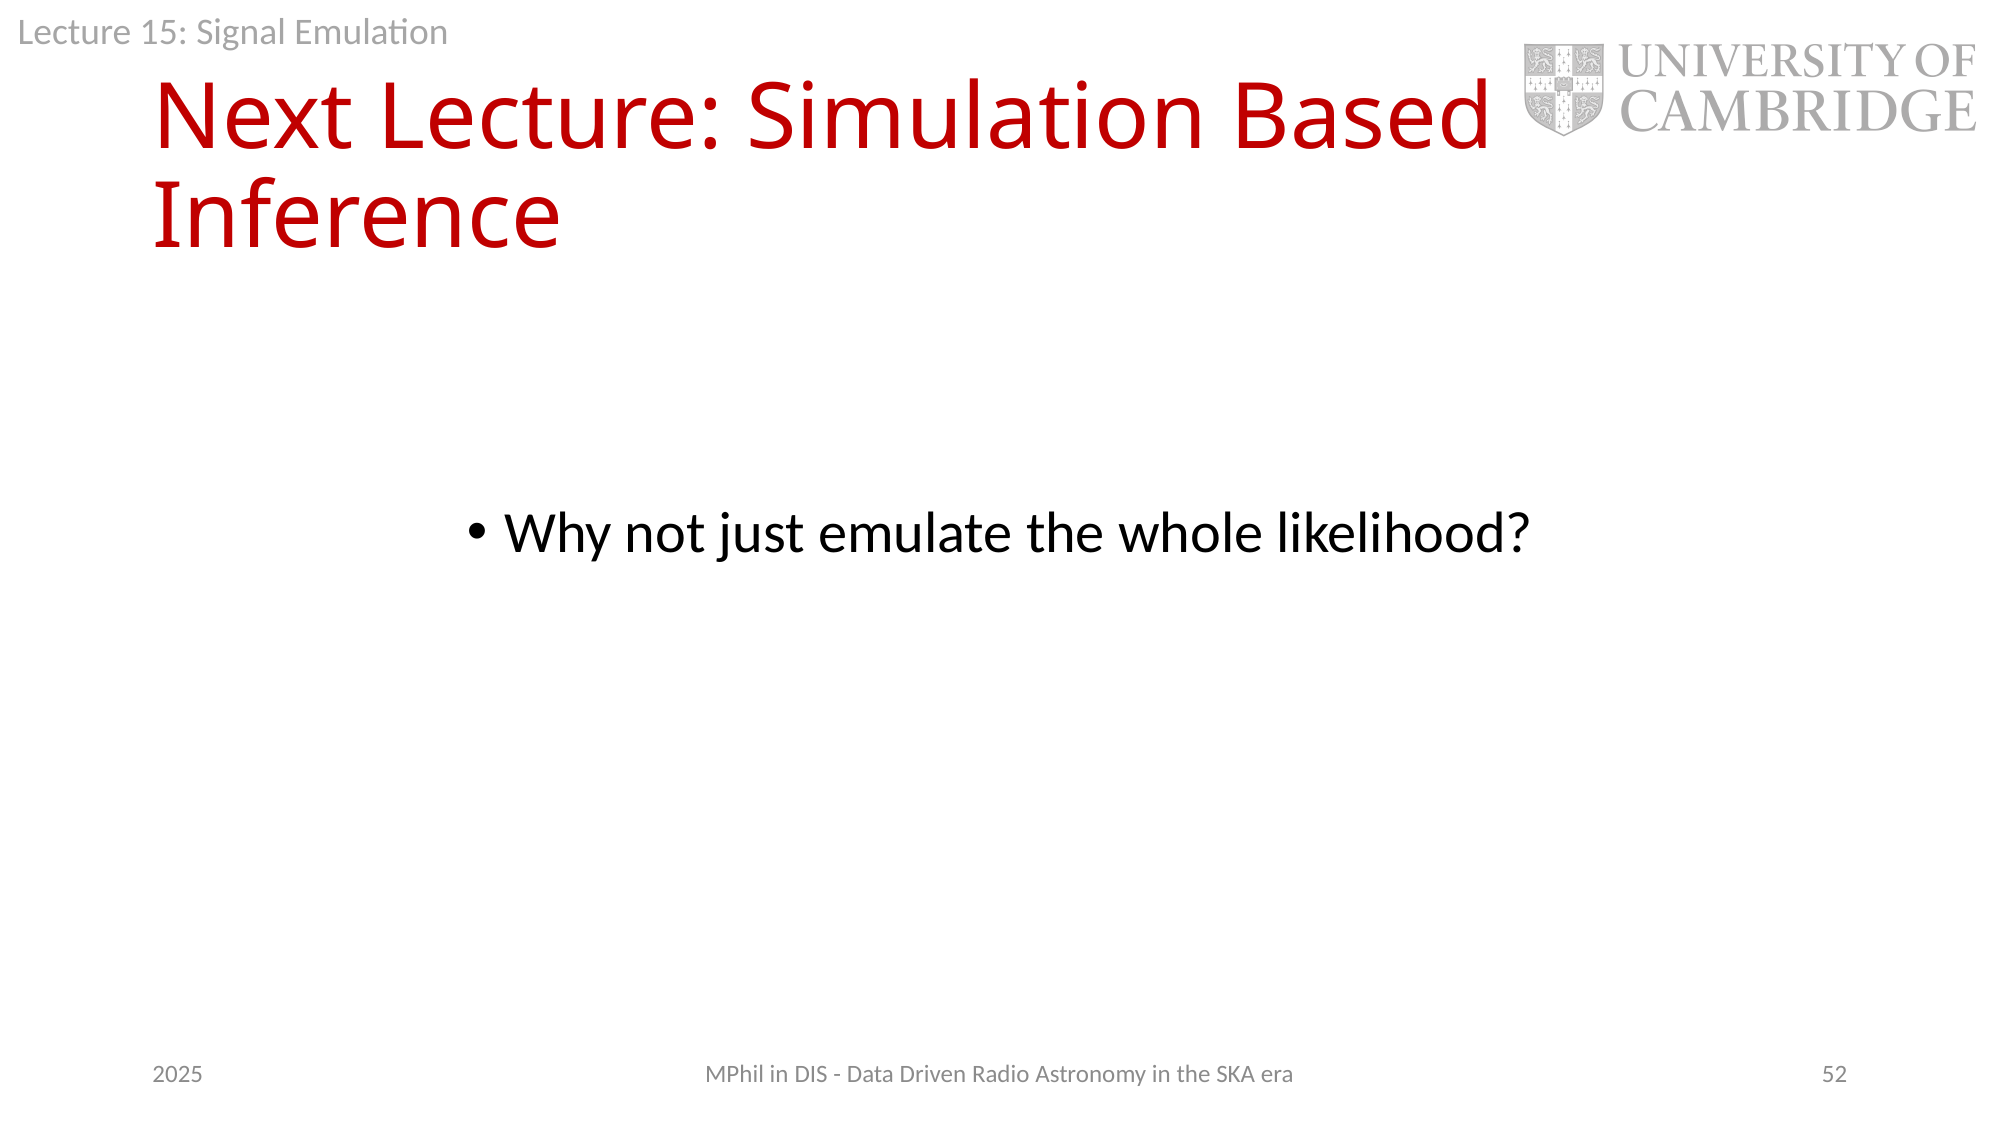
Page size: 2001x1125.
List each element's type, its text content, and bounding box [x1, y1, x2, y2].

slide_number 2025 [137, 1042, 588, 1103]
footer MPhil in DIS - Data Driven Radio Astronomy in the SKA era [662, 1042, 1338, 1103]
list Why not just emulate the whole likelihood? [137, 494, 1863, 745]
title Next Lecture: Simulation Based Inference [137, 59, 1863, 278]
slide_number 52 [1412, 1042, 1863, 1103]
